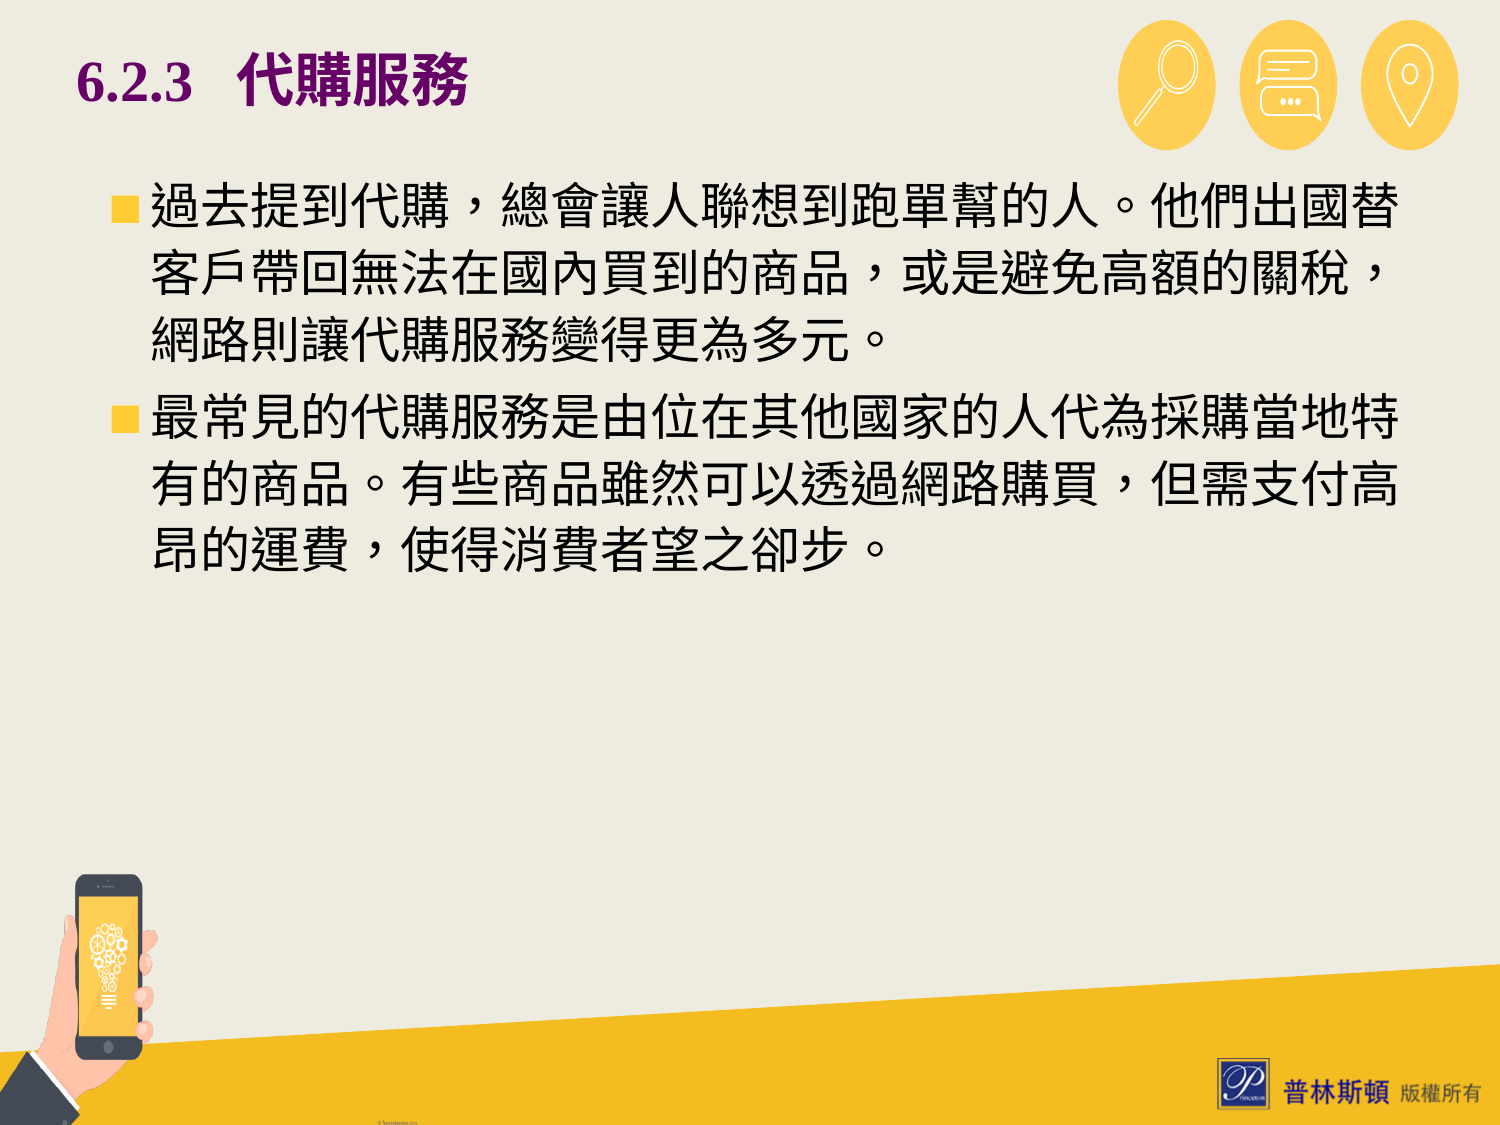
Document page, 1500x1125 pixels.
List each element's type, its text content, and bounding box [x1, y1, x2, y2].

title 6.2.3 代購服務 [76, 19, 1459, 114]
picture [103, 187, 139, 223]
picture [103, 397, 139, 433]
picture [1217, 1058, 1500, 1125]
list 過去提到代購，總會讓人聯想到跑單幫的人。他們出國替客戶帶回無法在國內買到的商品，或是避免高額的關稅，網路則讓代購服務變得更為多元。 最常見的代購服務是由位在其他國家的人代為採購當地特有的商品。有些商品雖然可以透過網路購買，但需支付高昂的運費，使得消費者望之卻步。 [76, 160, 1459, 1059]
picture [0, 811, 420, 1125]
